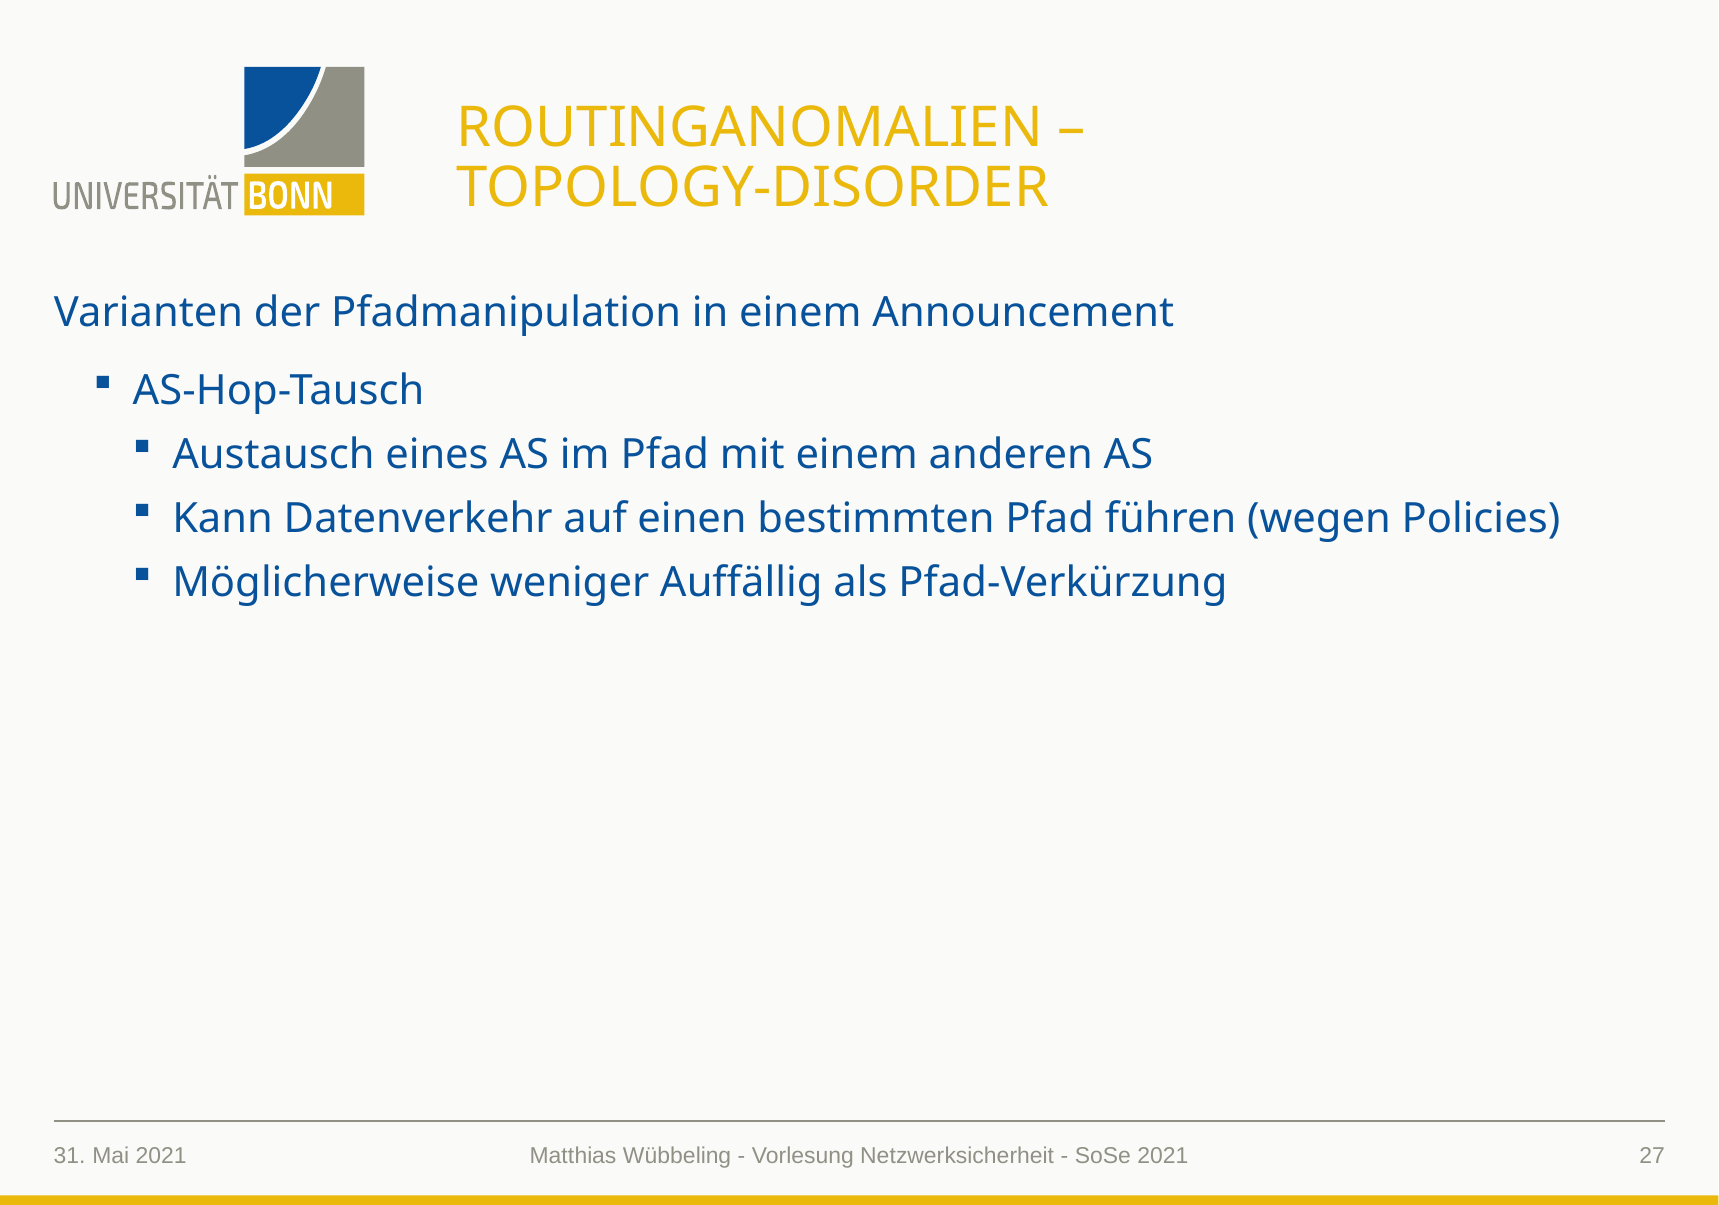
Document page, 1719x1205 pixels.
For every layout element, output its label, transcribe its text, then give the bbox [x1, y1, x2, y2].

title RoutingAnomalien – Topology-Disorder [456, 67, 1665, 218]
footer Matthias Wübbeling - Vorlesung Netzwerksicherheit - SoSe 2021 [389, 1121, 1329, 1189]
list Varianten der Pfadmanipulation in einem Announcement AS-Hop-Tausch Austausch eines AS im Pfad mit einem anderen AS Kann Datenverkehr auf einen bestimmten Pfad führen (wegen Policies) Möglicherweise weniger Auffällig als Pfad-Verkürzung [53, 284, 1665, 1055]
slide_number 27 [1557, 1121, 1665, 1189]
slide_number 31. Mai 2021 [53, 1121, 215, 1189]
